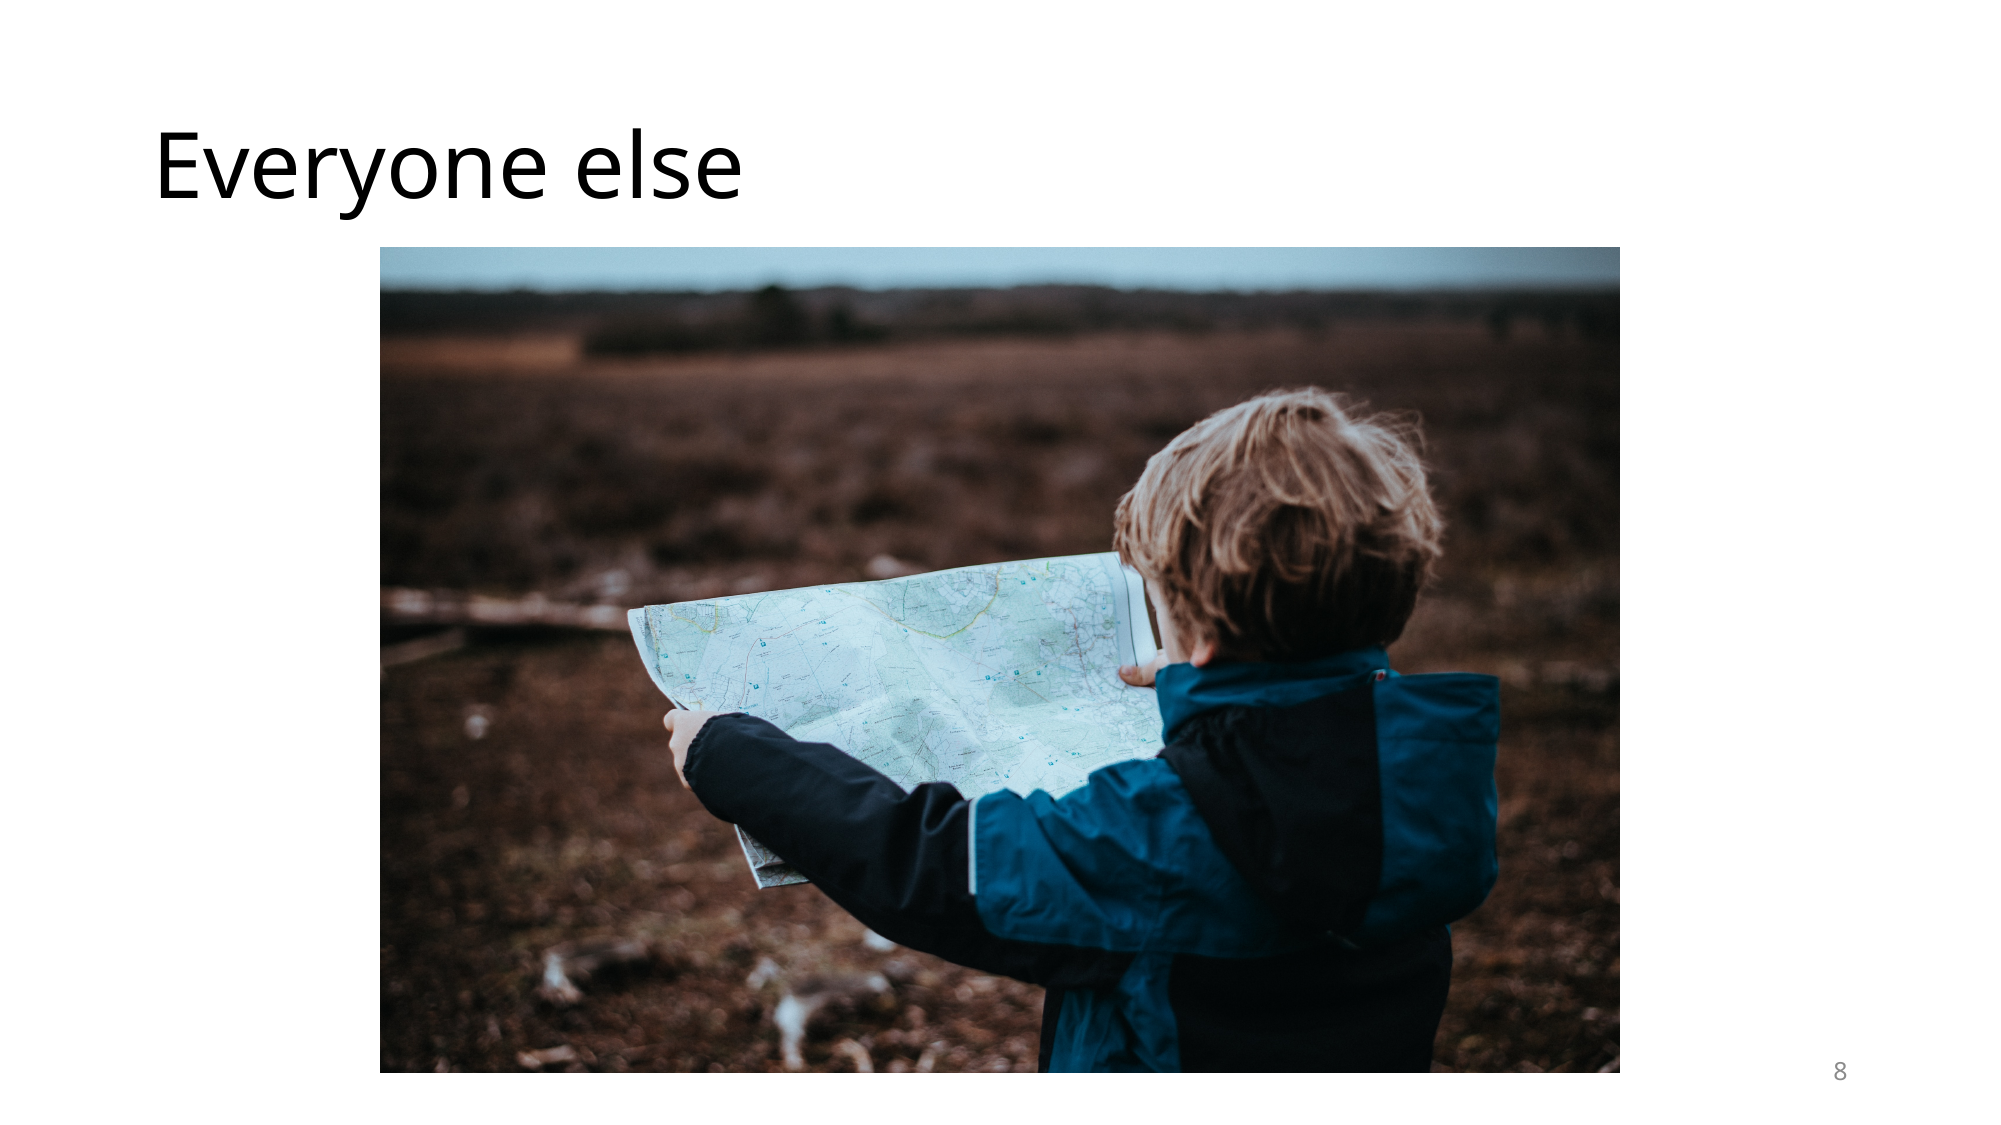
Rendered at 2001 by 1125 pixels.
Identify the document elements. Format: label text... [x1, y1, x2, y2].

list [380, 247, 1620, 1073]
slide_number 8 [1412, 1042, 1863, 1103]
title Everyone else [137, 59, 1863, 278]
